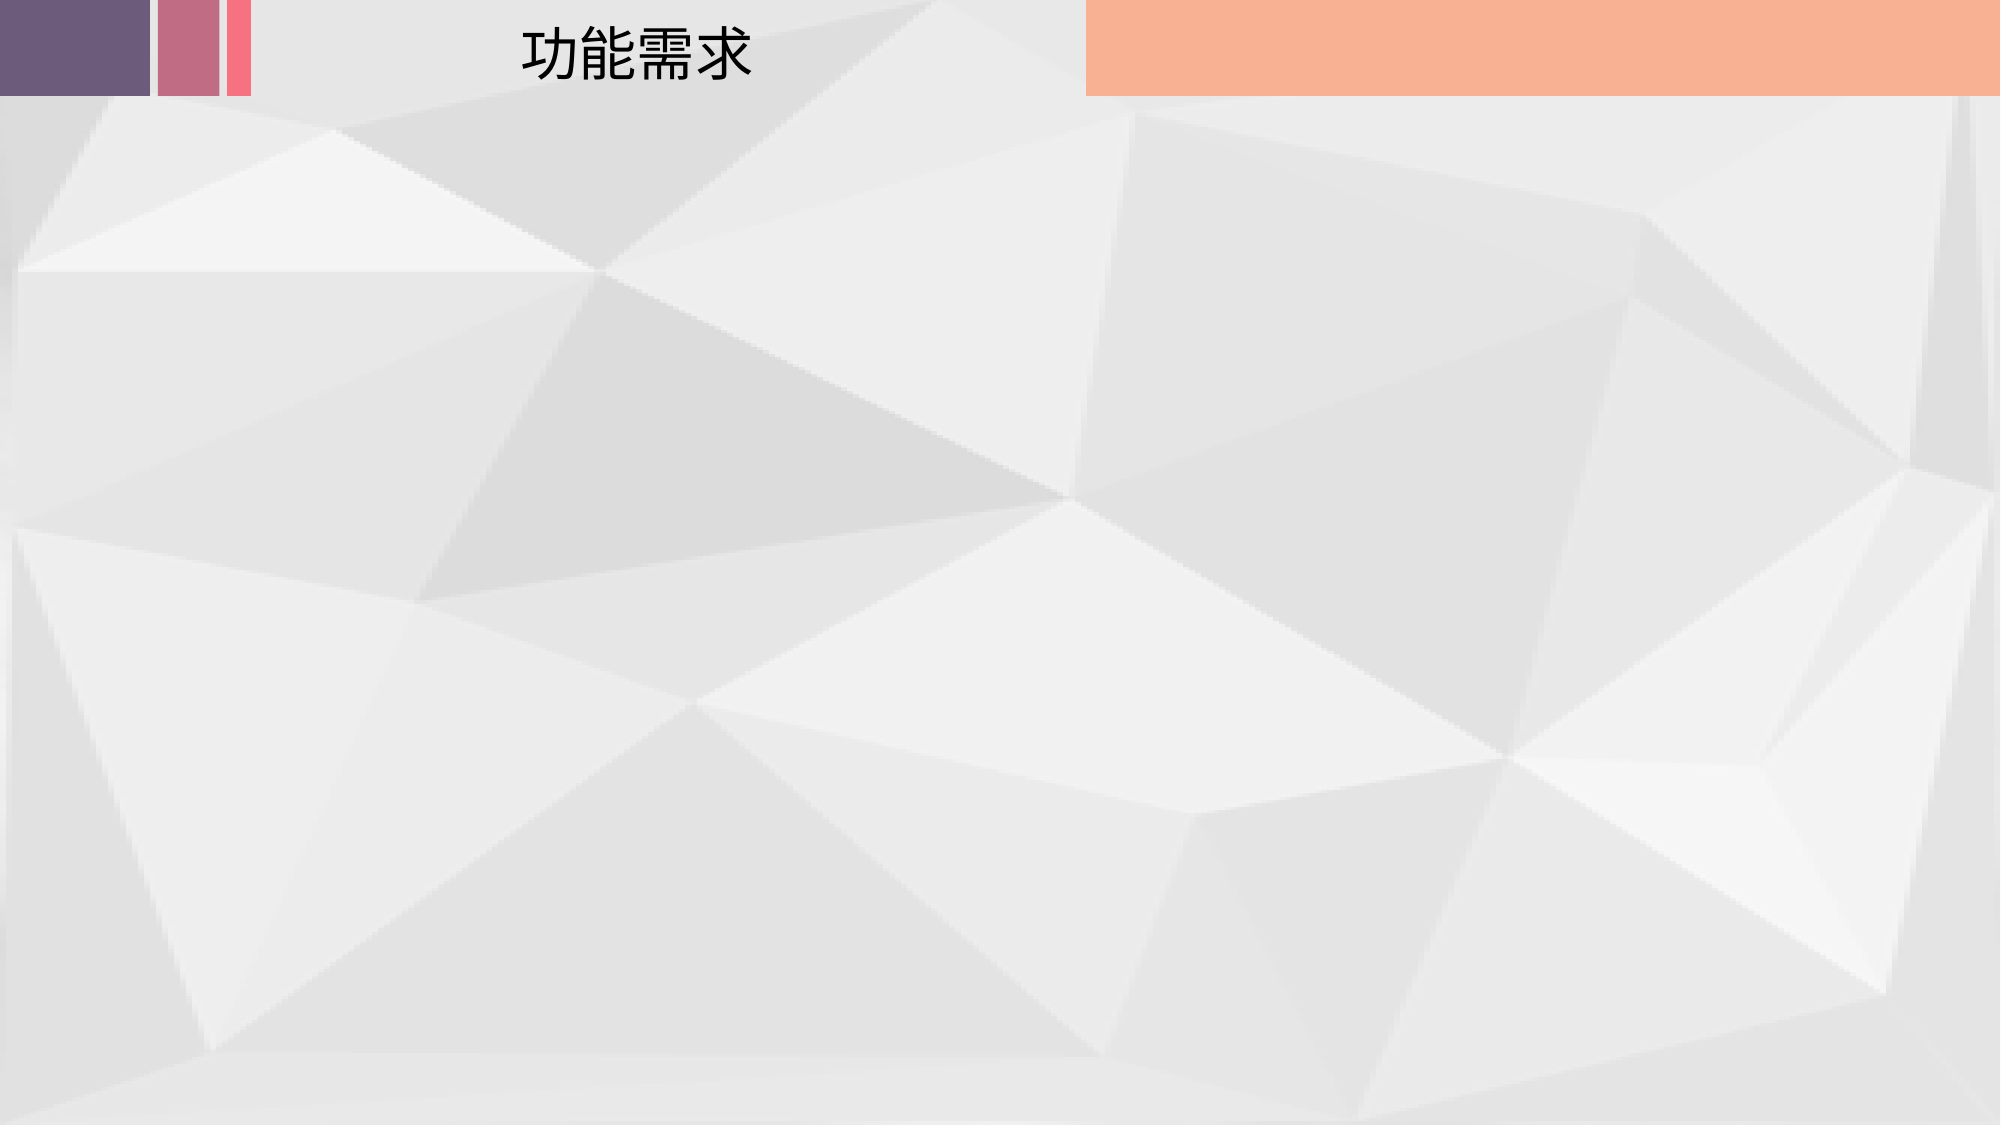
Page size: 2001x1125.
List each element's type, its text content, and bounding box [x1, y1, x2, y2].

text_box [0, 0, 150, 96]
text_box 功能需求 [505, 9, 769, 95]
picture [0, 0, 2001, 1125]
text_box [227, 0, 251, 96]
text_box [1086, 0, 2000, 96]
text_box [157, 0, 220, 96]
